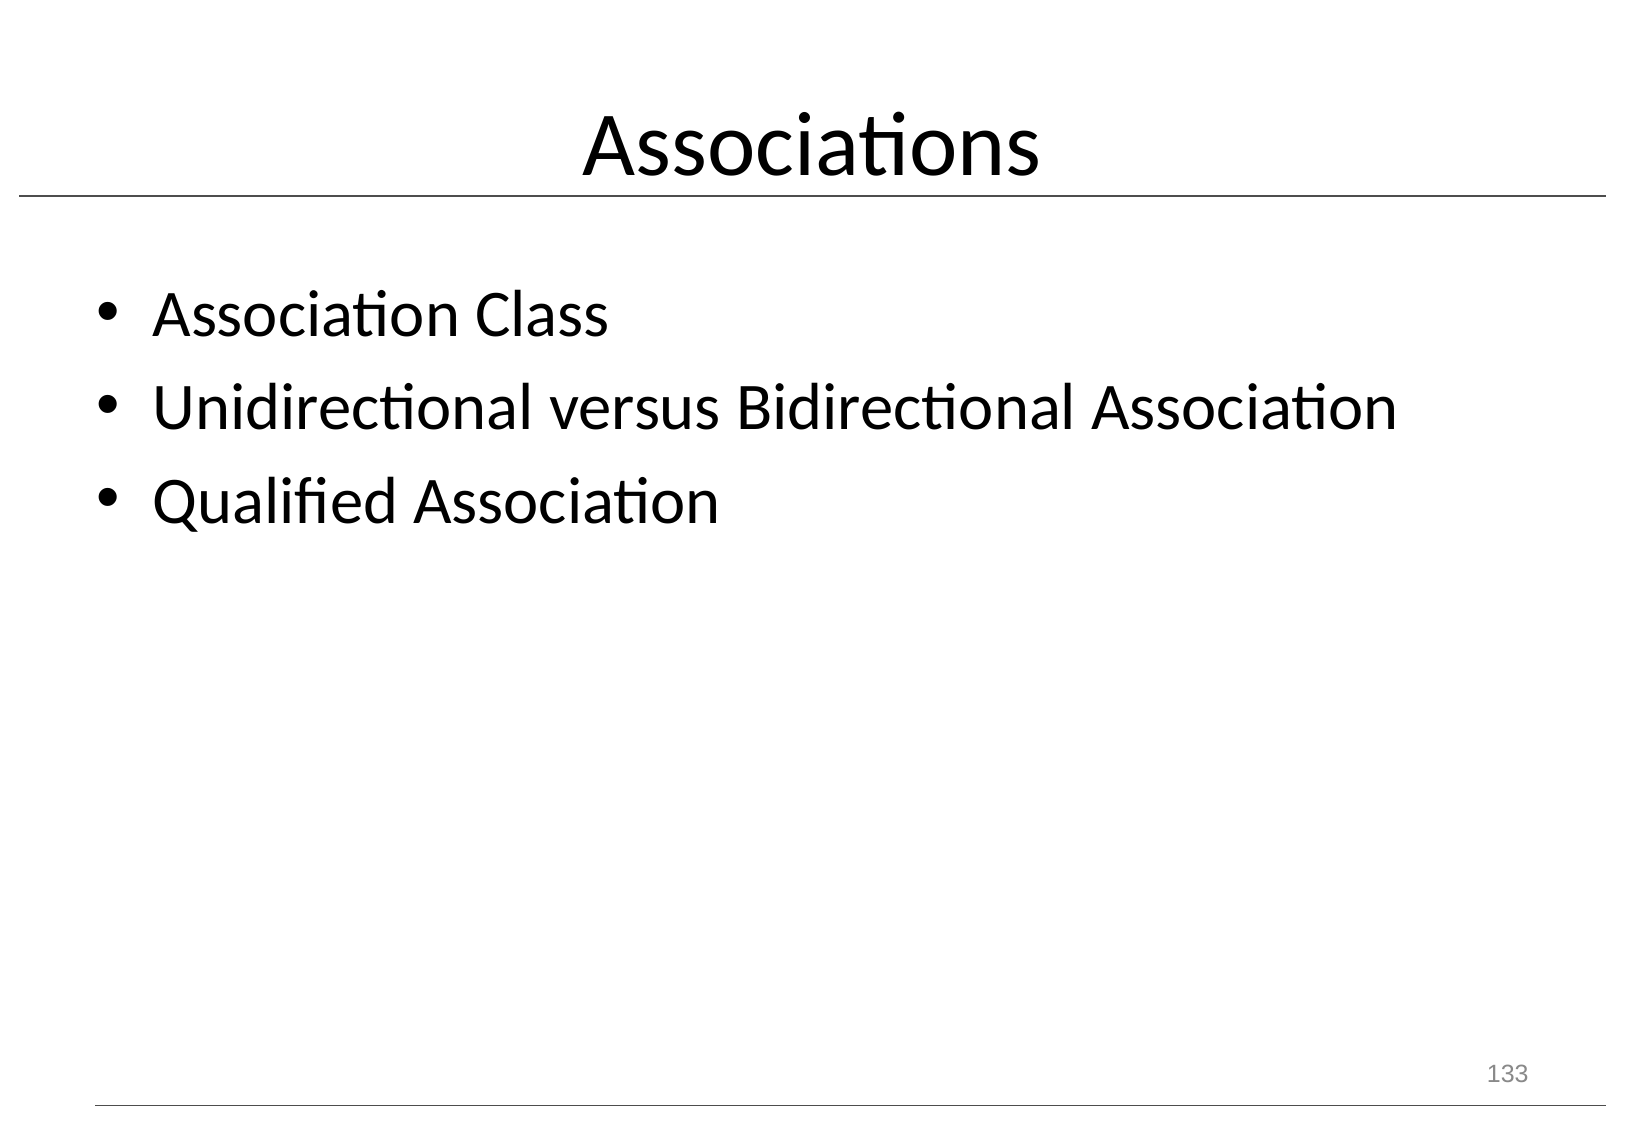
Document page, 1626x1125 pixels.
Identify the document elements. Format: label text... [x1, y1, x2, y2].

slide_number 133 [1164, 1042, 1544, 1103]
list Association Class Unidirectional versus Bidirectional Association Qualified Association [81, 262, 1544, 1005]
title Associations [81, 45, 1544, 233]
